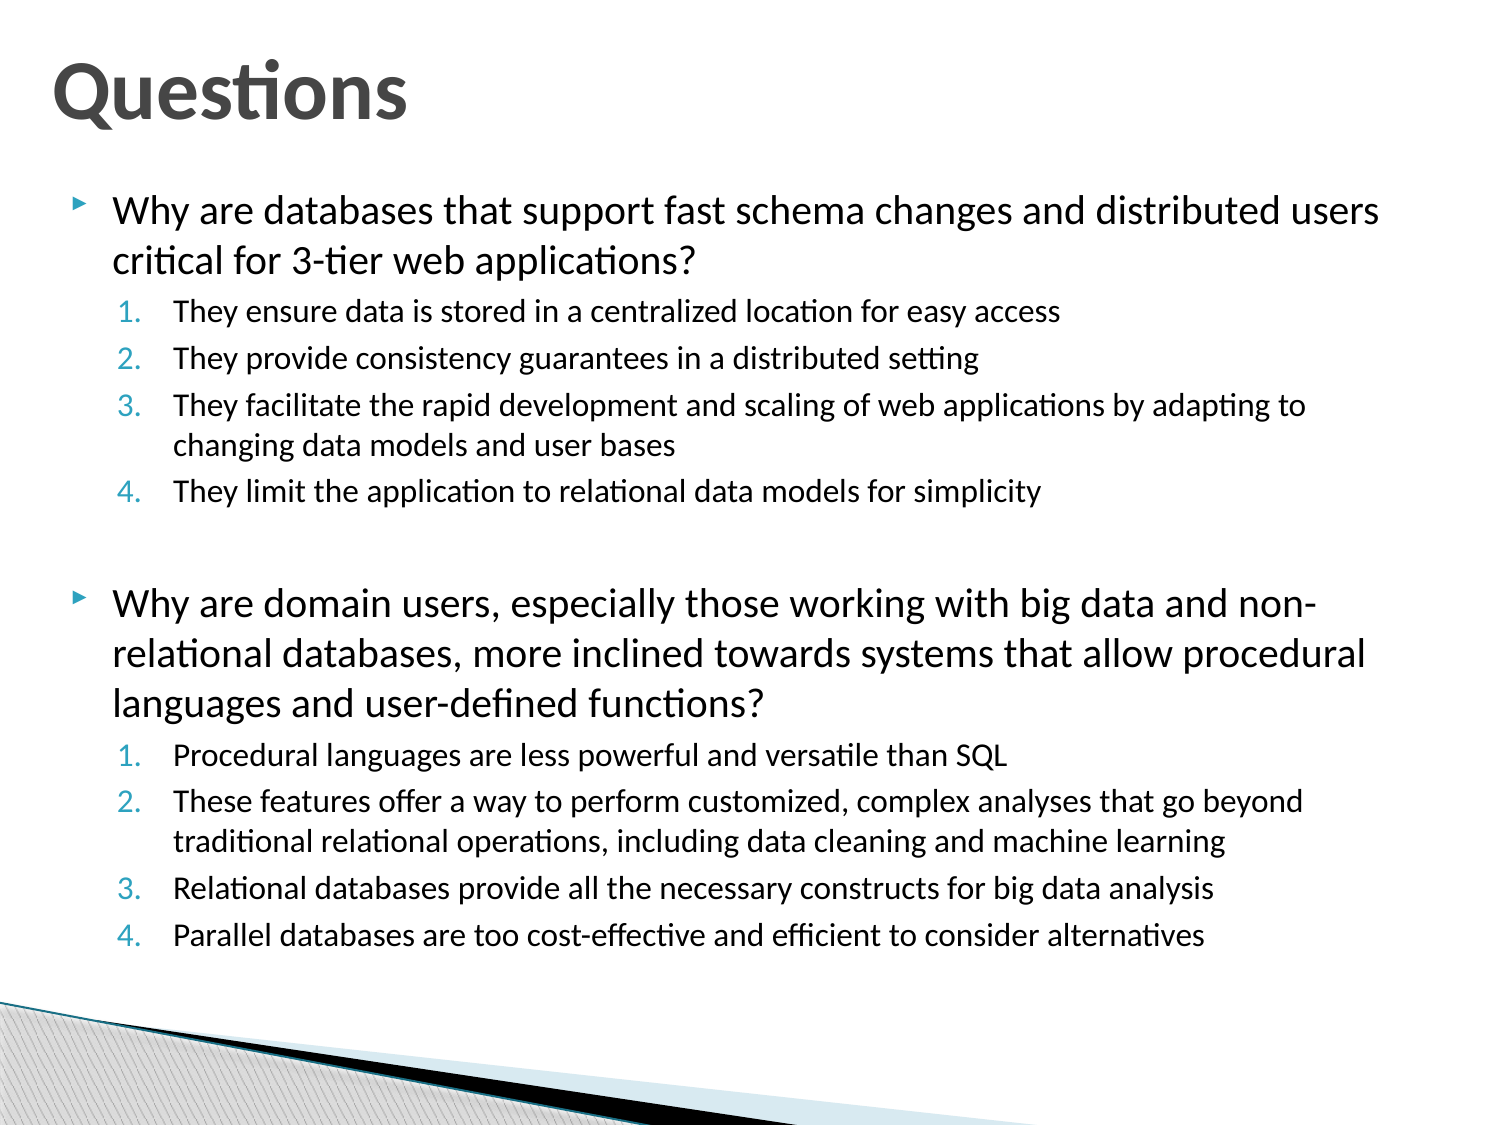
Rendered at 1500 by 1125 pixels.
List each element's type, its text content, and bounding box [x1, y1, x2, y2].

list Why are databases that support fast schema changes and distributed users critical for 3-tier web applications? They ensure data is stored in a centralized location for easy access They provide consistency guarantees in a distributed setting They facilitate the rapid development and scaling of web applications by adapting to changing data models and user bases They limit the application to relational data models for simplicity Why are domain users, especially those working with big data and non-relational databases, more inclined towards systems that allow procedural languages and user-defined functions? Procedural languages are less powerful and versatile than SQL These features offer a way to perform customized, complex analyses that go beyond traditional relational operations, including data cleaning and machine learning Relational databases provide all the necessary constructs for big data analysis Parallel databases are too cost-effective and efficient to consider alternatives [37, 174, 1426, 1013]
title Questions [37, 24, 1425, 145]
text_box a b a c d b [0, 1006, 633, 1125]
